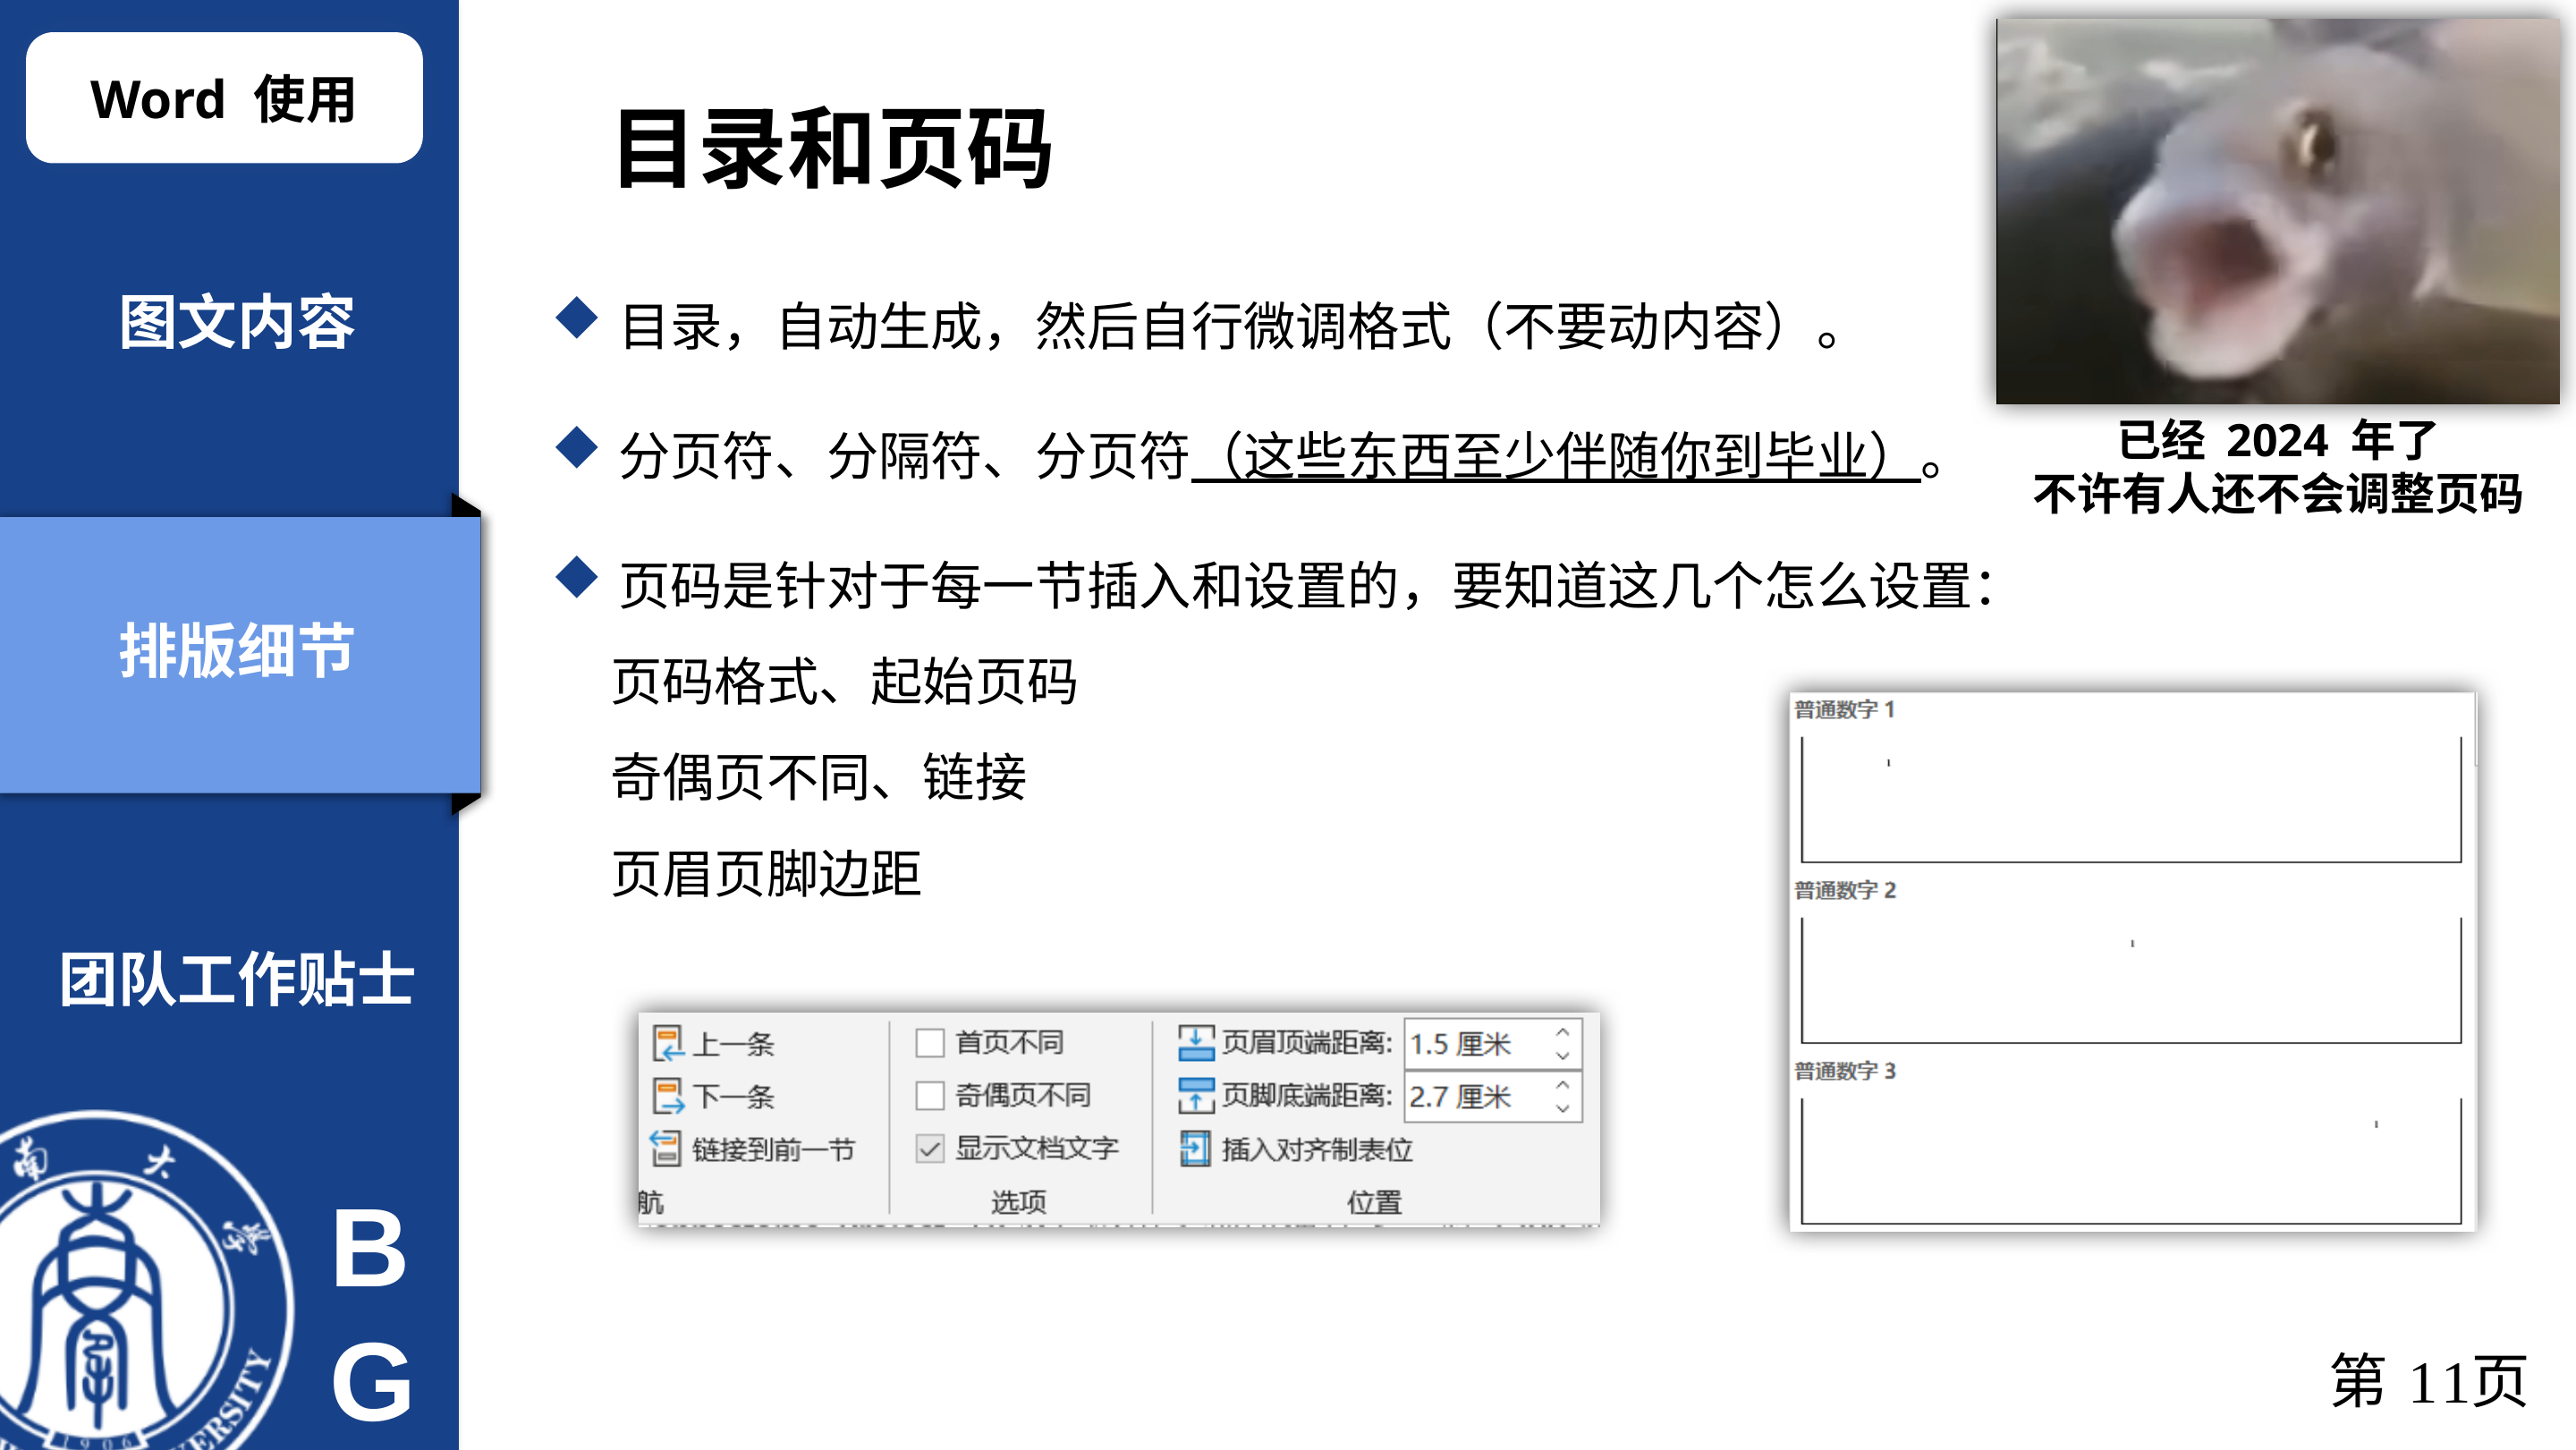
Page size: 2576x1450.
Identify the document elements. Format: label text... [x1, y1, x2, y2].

text_box 已经 2024 年了 不许有人还不会调整页码 [2019, 405, 2538, 527]
list 排版细节 [0, 586, 449, 713]
picture [1789, 692, 2478, 1232]
text_box 第10页 [2089, 1336, 2545, 1425]
picture [639, 1013, 1600, 1227]
list 图文内容 [0, 258, 449, 384]
picture [1996, 19, 2560, 404]
list 目录和页码 [569, 86, 1976, 218]
list 团队工作贴士 [0, 915, 449, 1042]
list Word 使用 [26, 39, 423, 157]
list 目录，自动生成，然后自行微调格式（不要动内容）。 分页符、分隔符、分页符（这些东西至少伴随你到毕业）。 页码是针对于每一节插入和设置的，要知道这几个怎么设置： 页码格式、起始页码 奇偶页不同、链接 页眉页脚边距 [512, 267, 2342, 937]
